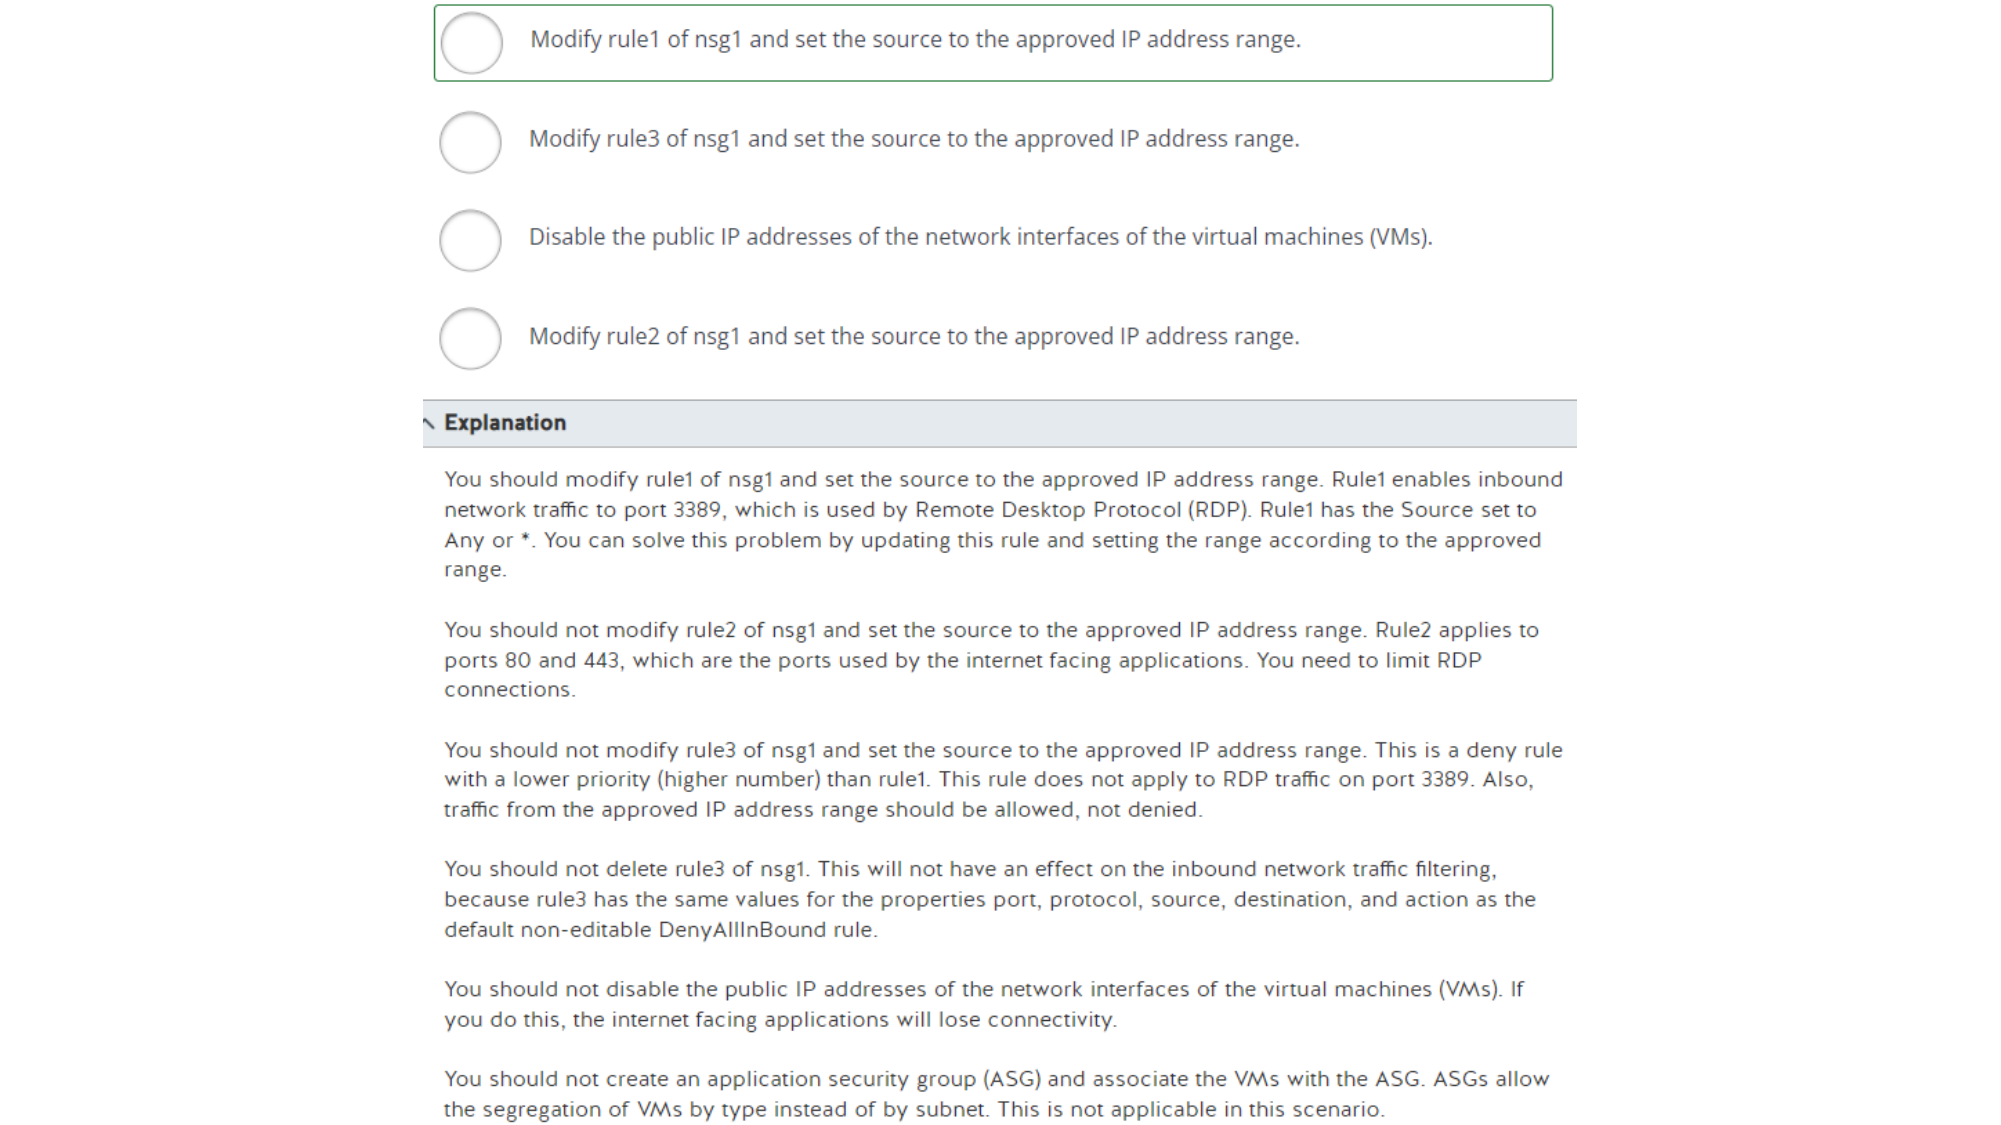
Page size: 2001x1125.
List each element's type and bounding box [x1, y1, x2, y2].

picture [423, 0, 1577, 1125]
